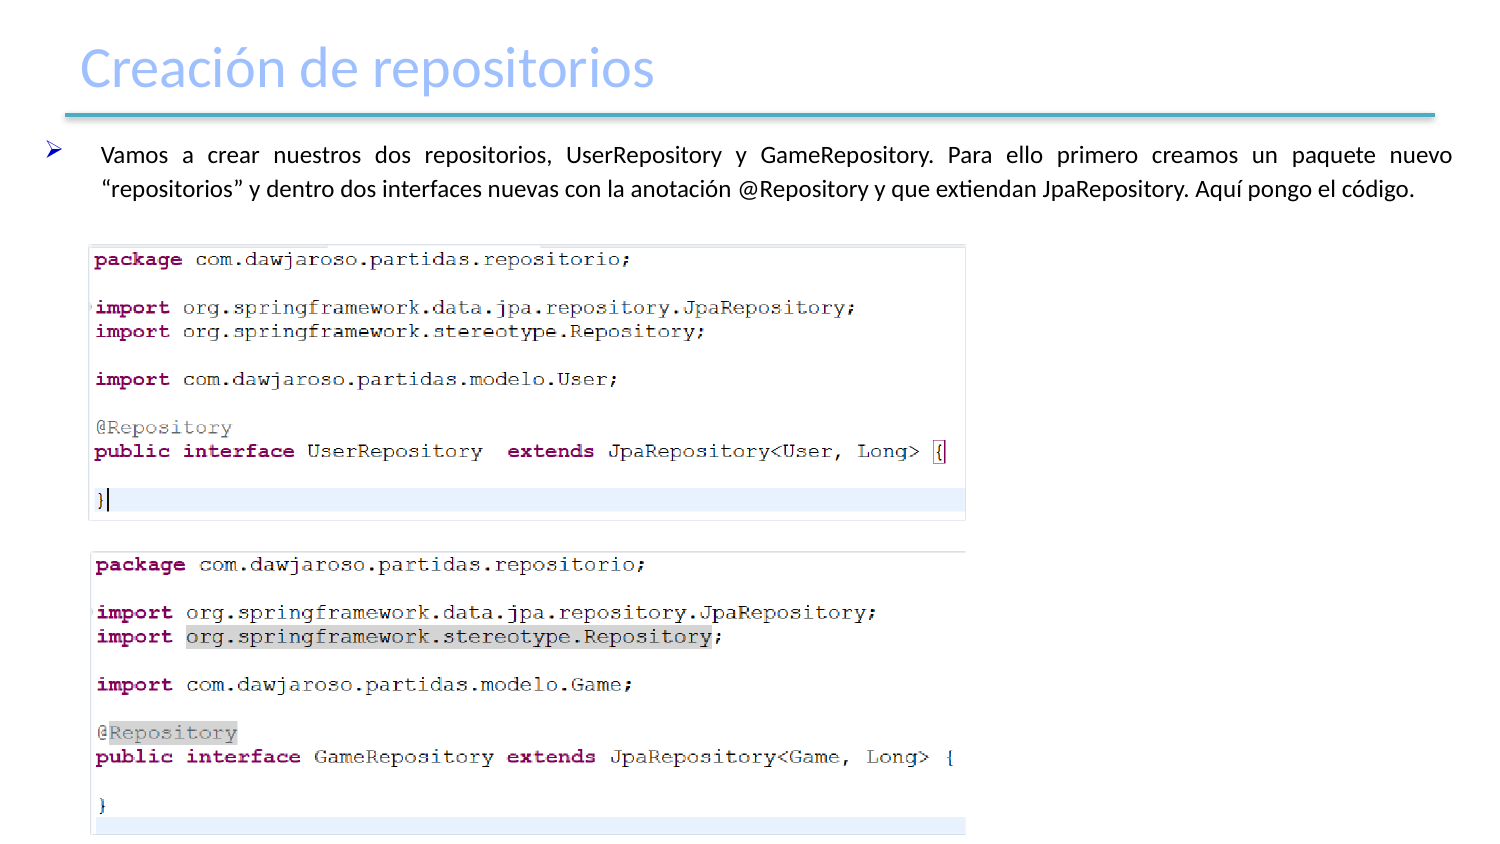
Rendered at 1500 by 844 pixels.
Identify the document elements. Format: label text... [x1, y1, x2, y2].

text_box Vamos a crear nuestros dos repositorios, UserRepository y GameRepository. Para ello primero creamos un paquete nuevo “repositorios” y dentro dos interfaces nuevas con la anotación @Repository y que extiendan JpaRepository. Aquí pongo el código. [29, 126, 1471, 266]
picture [89, 551, 966, 835]
title Creación de repositorios [64, 20, 1437, 109]
picture [88, 244, 966, 521]
